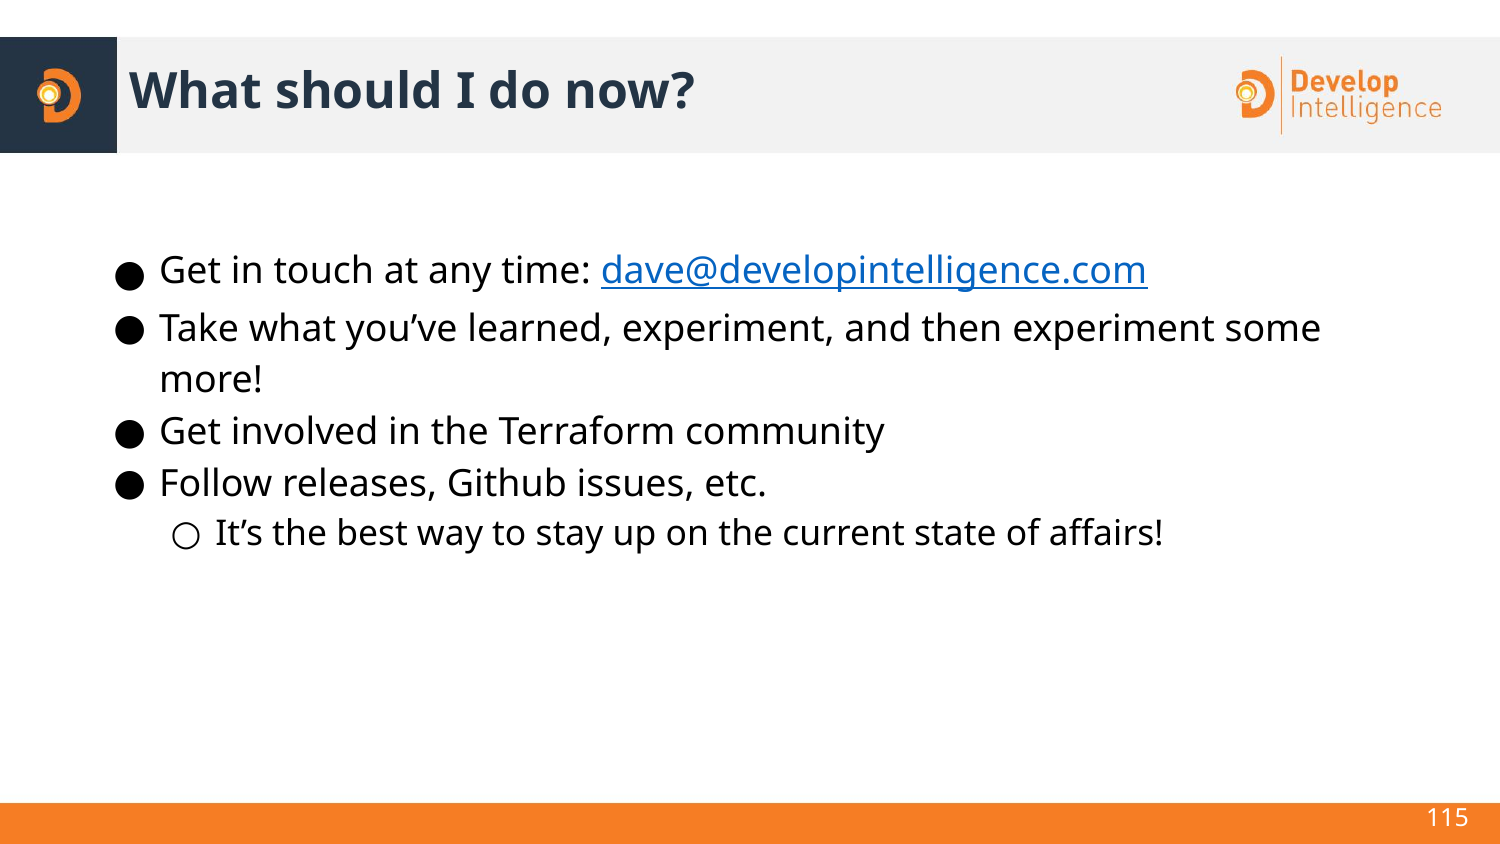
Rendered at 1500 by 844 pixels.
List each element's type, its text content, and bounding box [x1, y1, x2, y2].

slide_number 115 [1396, 800, 1499, 838]
list Get in touch at any time: dave@developintelligence.com Take what you’ve learned, experiment, and then experiment some more! Get involved in the Terraform community Follow releases, Github issues, etc. It’s the best way to stay up on the current state of affairs! [102, 187, 1397, 759]
picture [0, 0, 1500, 844]
title What should I do now? [118, 36, 1500, 148]
